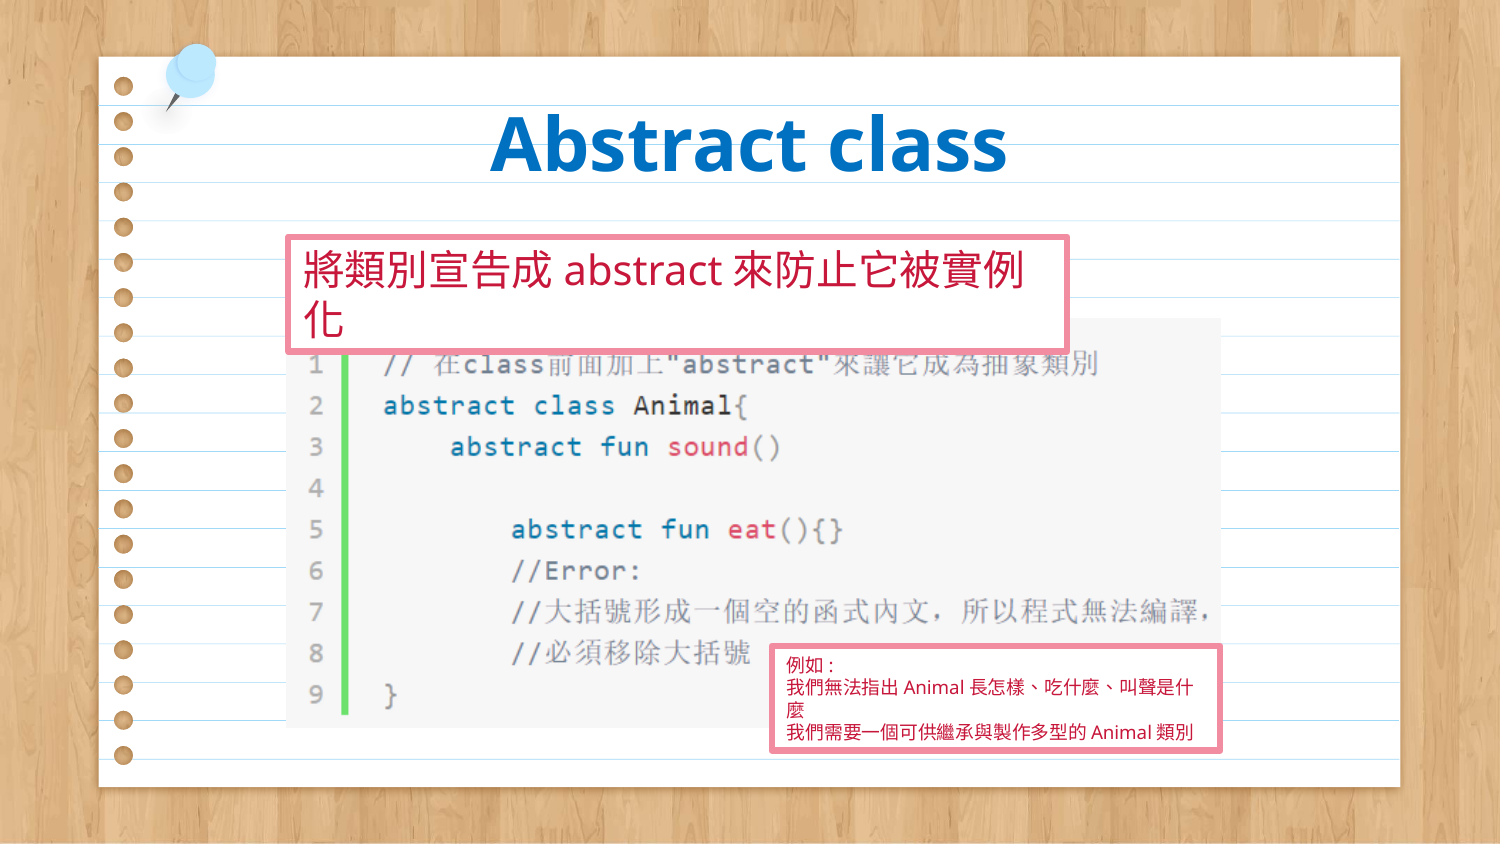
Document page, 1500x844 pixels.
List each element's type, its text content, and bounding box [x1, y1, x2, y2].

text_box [141, 43, 217, 134]
picture [0, 0, 1500, 844]
title Abstract class [146, 81, 1354, 186]
text_box 將類別宣告成abstract來防止它被實例化 [288, 236, 1068, 317]
text_box 例如: 我們無法指出Animal長怎樣、吃什麼、叫聲是什麼 我們需要一個可供繼承與製作多型的Animal類別 [771, 736, 1221, 751]
